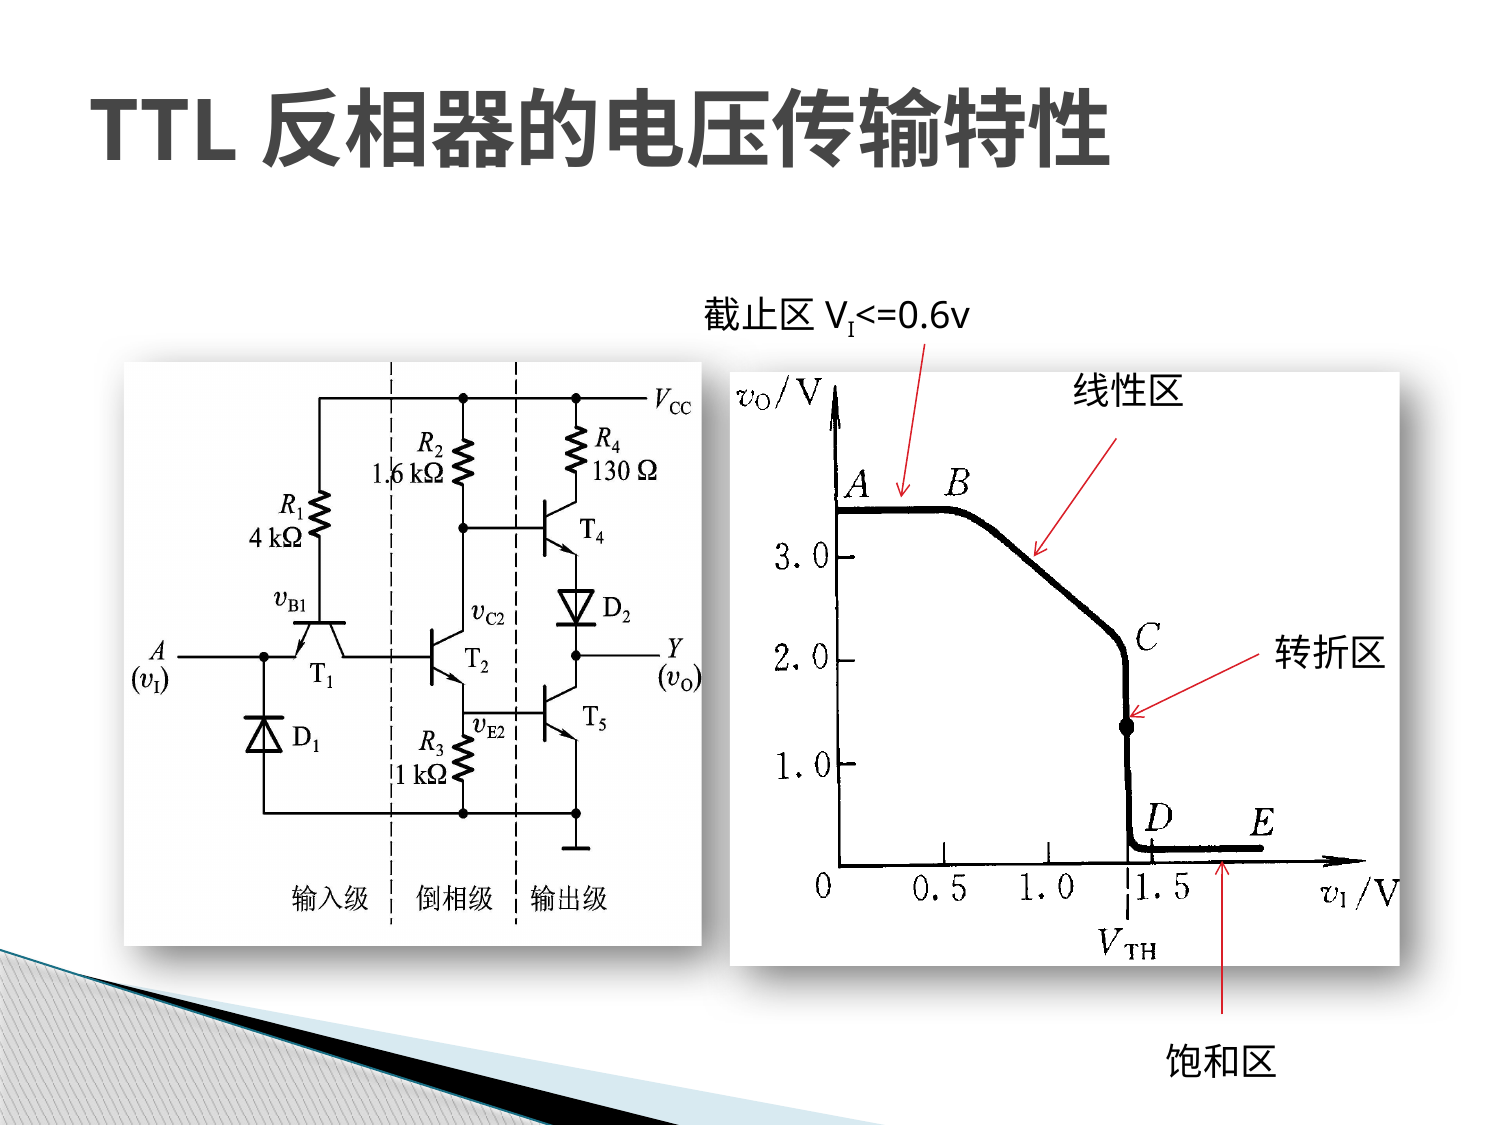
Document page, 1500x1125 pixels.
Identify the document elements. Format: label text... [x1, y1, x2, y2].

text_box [123, 362, 672, 966]
title TTL反相器的电压传输特性 [75, 45, 1425, 209]
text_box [678, 283, 1404, 1092]
